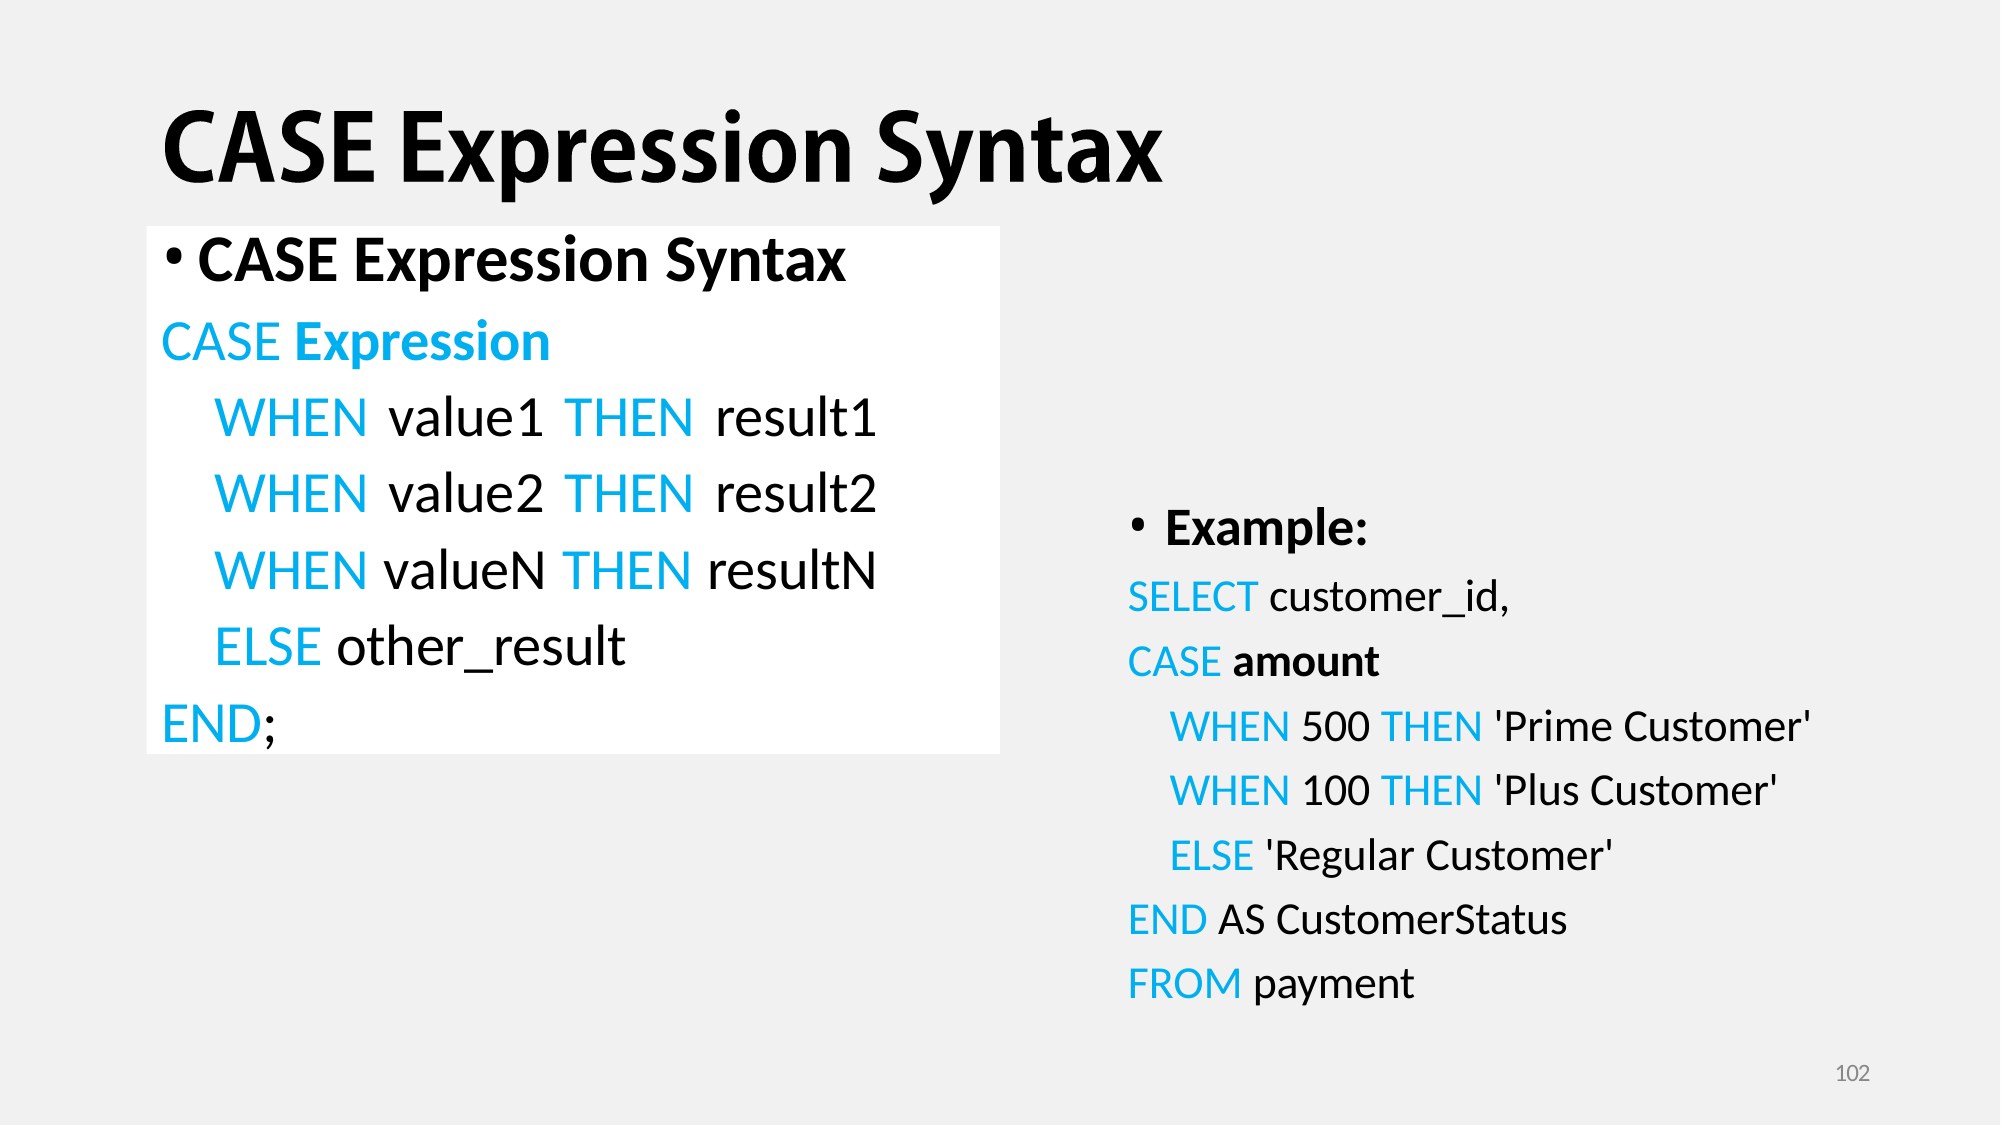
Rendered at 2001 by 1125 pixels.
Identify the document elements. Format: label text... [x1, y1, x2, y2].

text_box CASE Expression Syntax CASE Expression WHEN value1 THEN result1 WHEN value2 THEN result2 WHEN valueN THEN resultN ELSE other_result END; [146, 226, 1000, 754]
slide_number 102 [1802, 1060, 1875, 1100]
text_box Example: SELECT customer_id, CASE amount WHEN 500 THEN 'Prime Customer' WHEN 100 THEN 'Plus Customer' ELSE 'Regular Customer' END AS CustomerStatus FROM payment [1125, 476, 1818, 1008]
picture [161, 92, 1210, 209]
